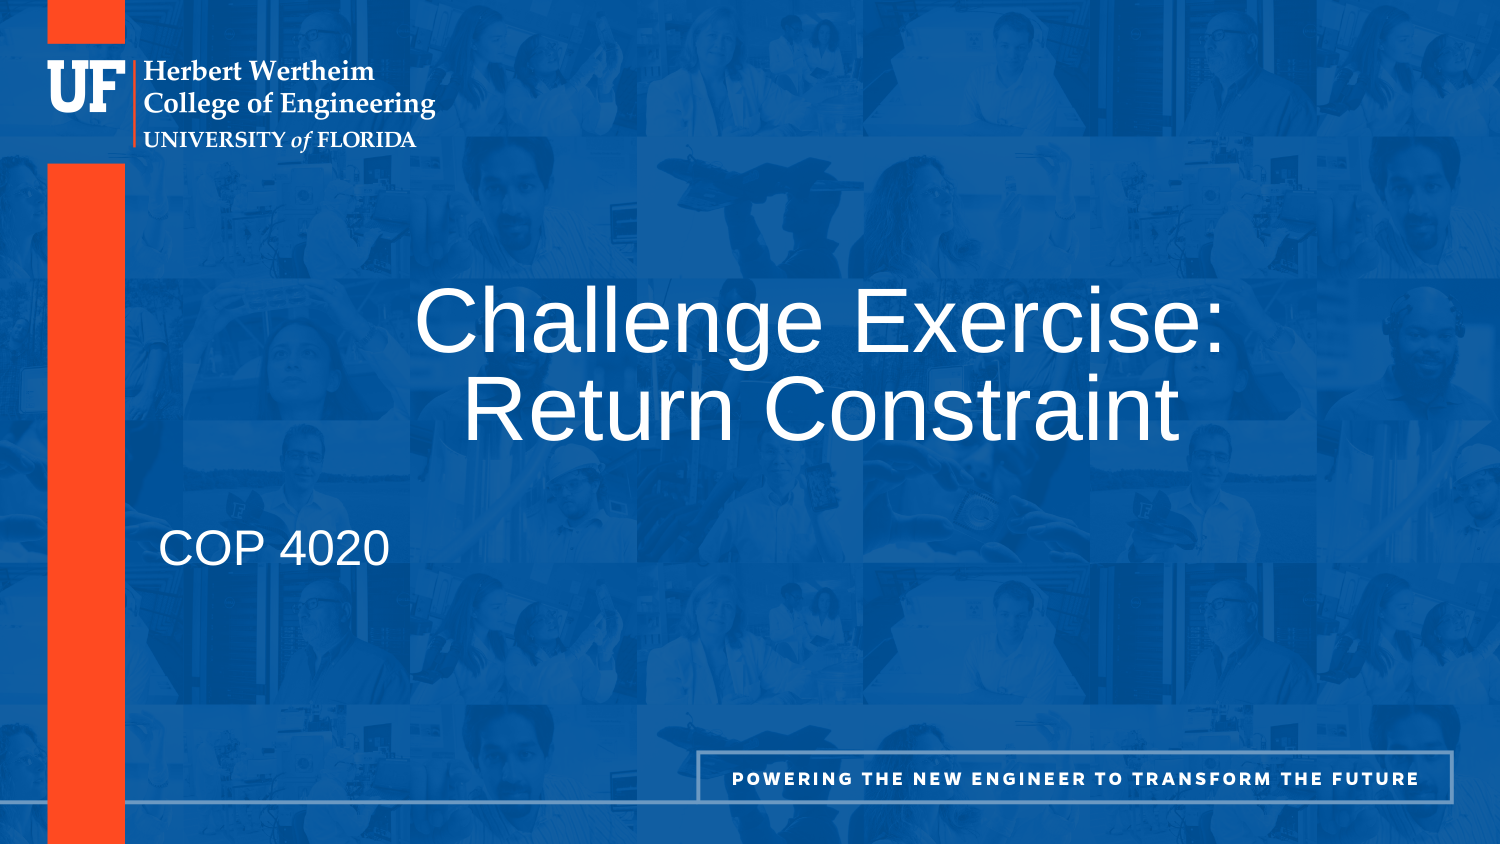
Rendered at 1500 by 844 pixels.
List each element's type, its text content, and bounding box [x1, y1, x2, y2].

list COP 4020 [142, 507, 1500, 698]
title Challenge Exercise: Return Constraint [142, 274, 1500, 494]
picture [0, 0, 1500, 844]
